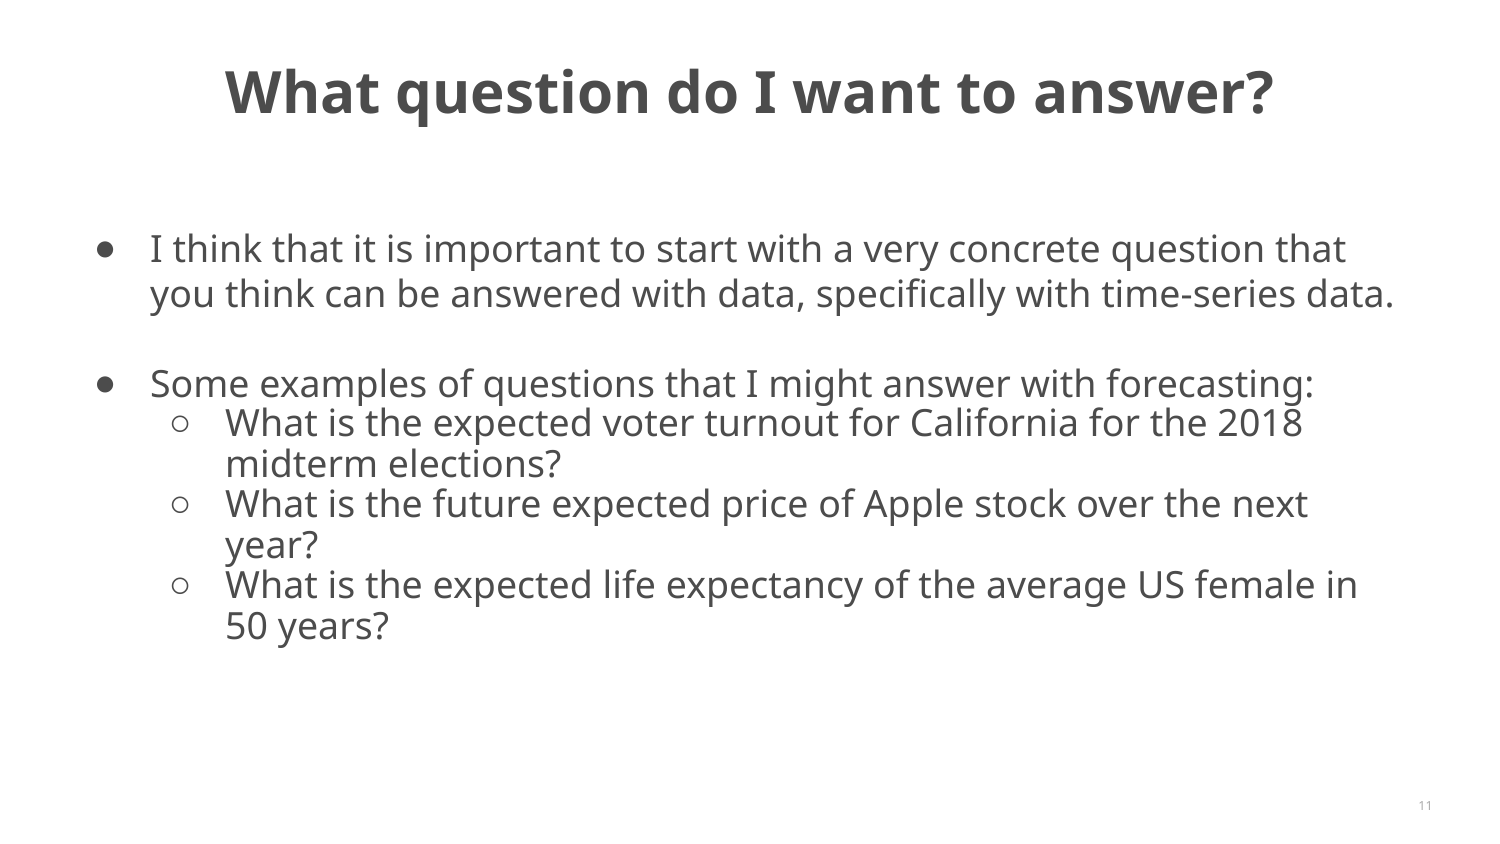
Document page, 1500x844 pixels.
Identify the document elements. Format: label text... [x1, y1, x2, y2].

title What question do I want to answer? [56, 55, 1444, 139]
slide_number ‹#› [1400, 795, 1447, 818]
list I think that it is important to start with a very concrete question that you think can be answered with data, specifically with time-series data. Some examples of questions that I might answer with forecasting: What is the expected voter turnout for California for the 2018 midterm elections? What is the future expected price of Apple stock over the next year? What is the expected life expectancy of the average US female in 50 years? [61, 217, 1425, 726]
